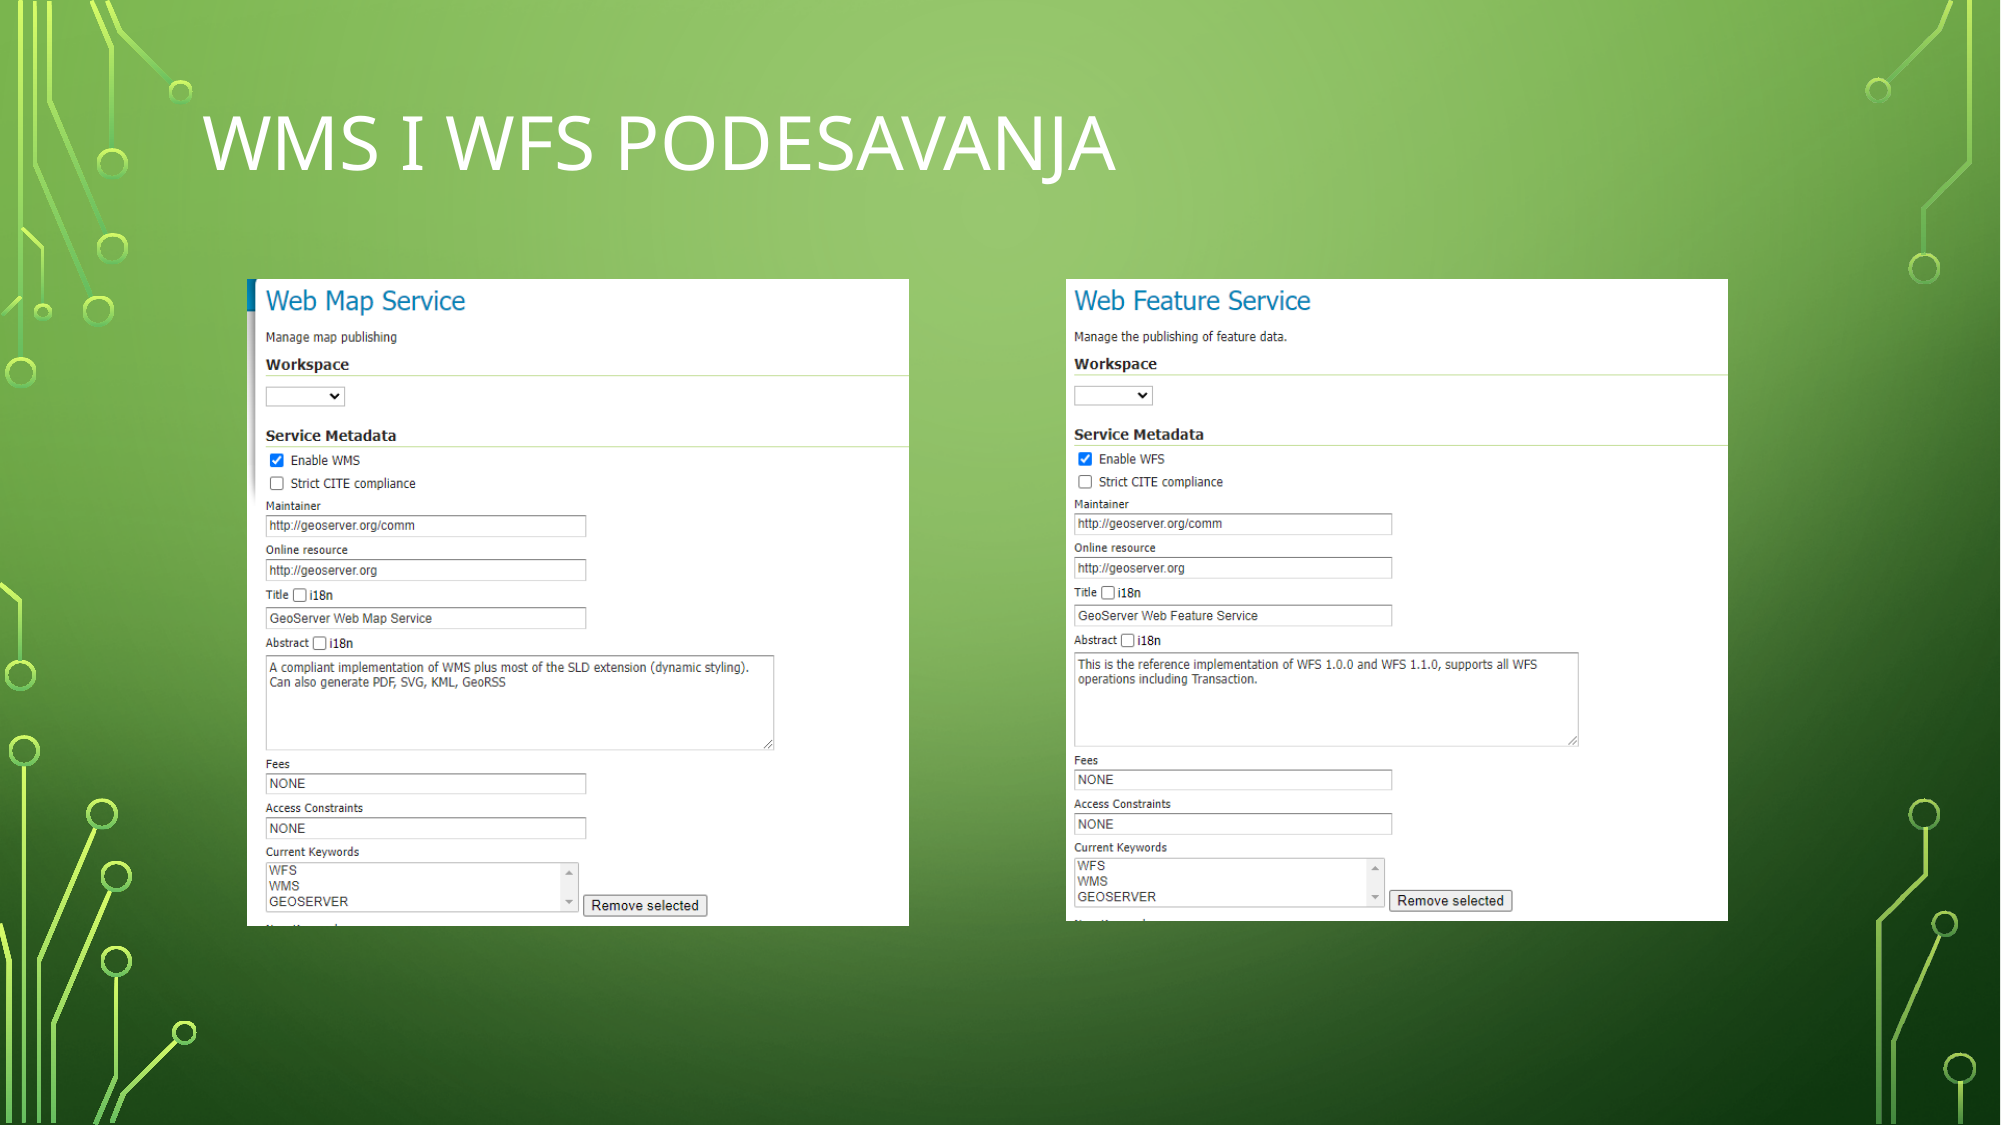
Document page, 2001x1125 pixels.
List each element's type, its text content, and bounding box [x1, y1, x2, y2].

title WMS I WFS podesavanja [187, 70, 1813, 222]
picture [1066, 279, 1728, 921]
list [246, 279, 909, 926]
